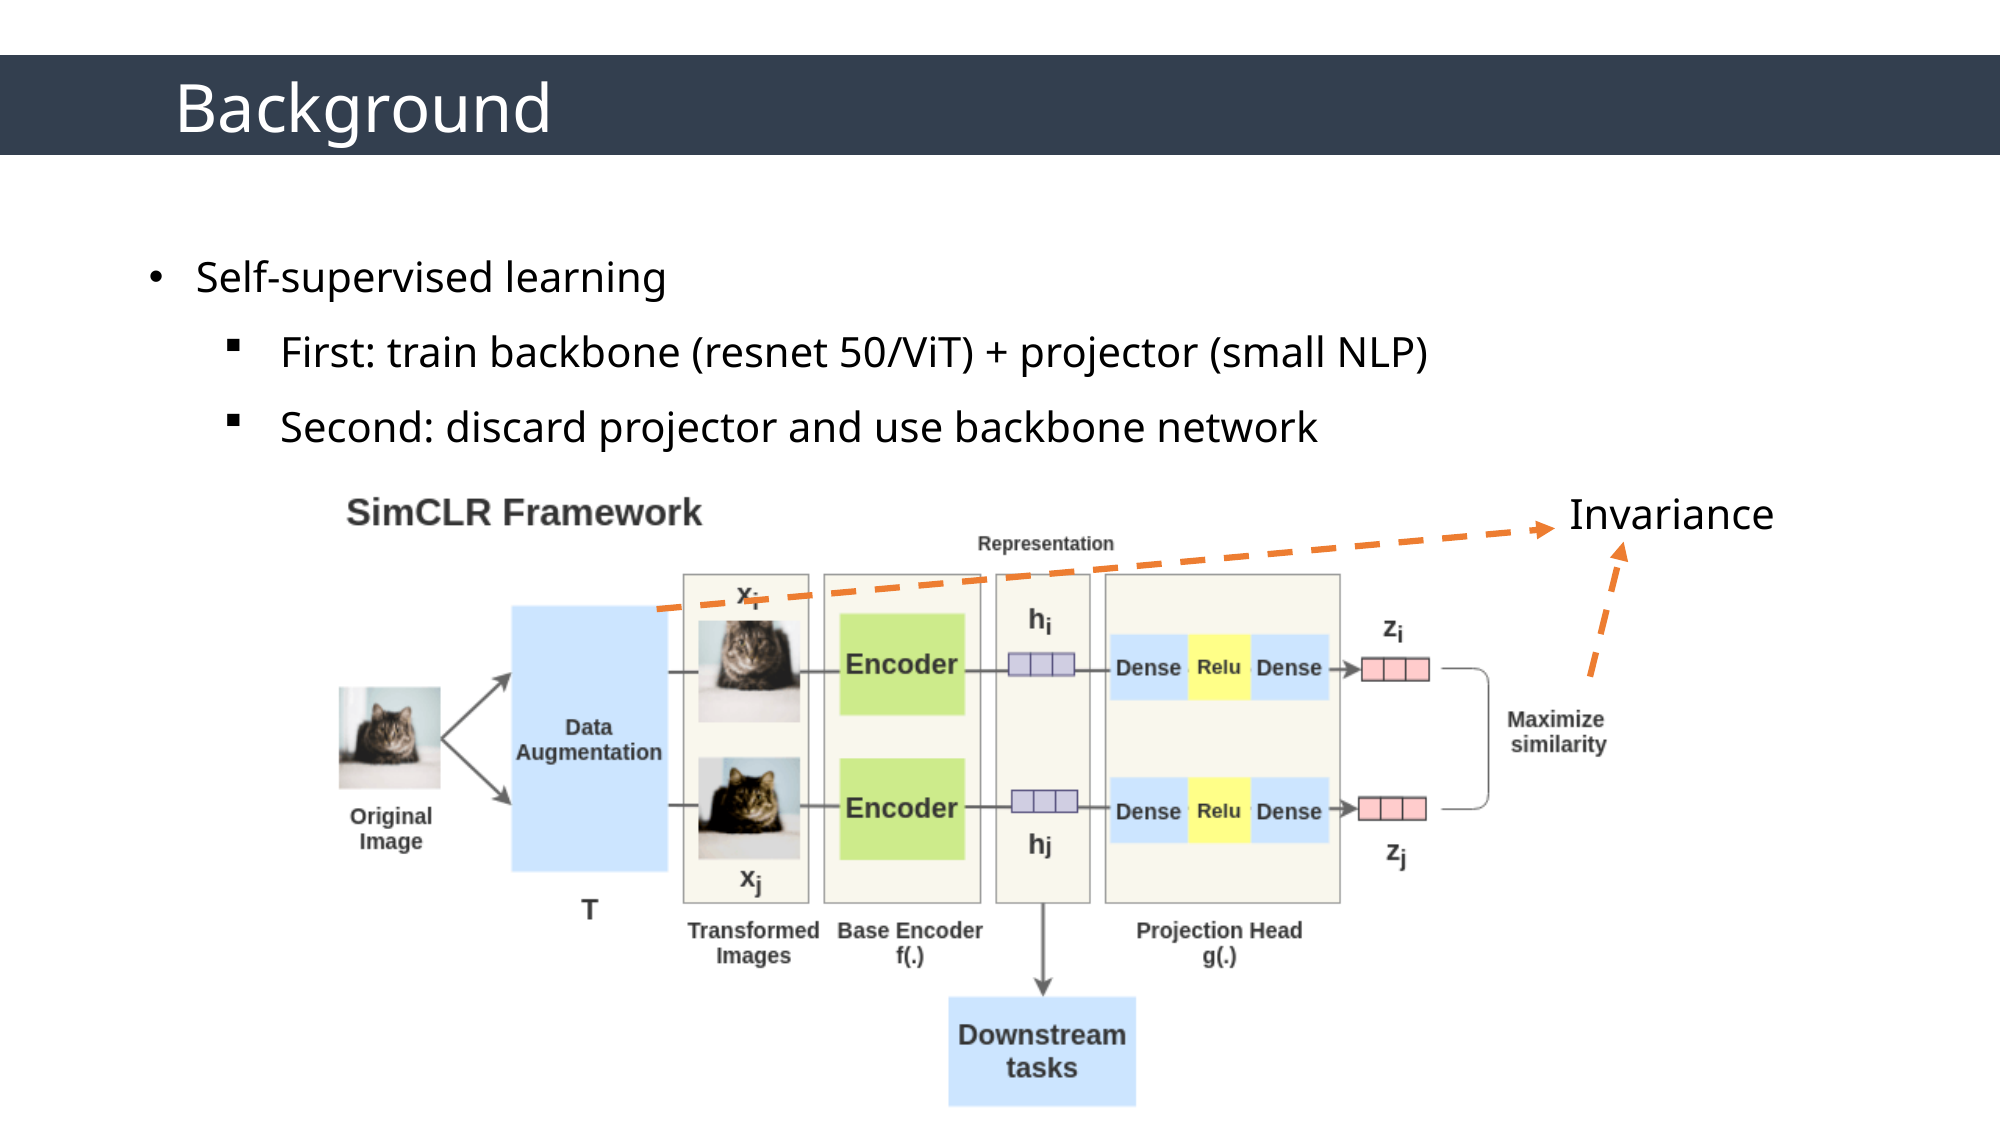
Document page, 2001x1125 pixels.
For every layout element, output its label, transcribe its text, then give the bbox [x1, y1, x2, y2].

text_box [1708, 55, 2000, 155]
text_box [1589, 541, 1624, 677]
text_box [0, 55, 159, 155]
picture [332, 488, 1624, 1109]
text_box Invariance [1554, 455, 1844, 546]
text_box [656, 528, 1555, 610]
text_box Self-supervised learning First: train backbone (resnet 50/ViT) + projector (small NLP) Second: discard projector and use backbone network [134, 218, 1866, 458]
text_box Background [159, 10, 1708, 155]
